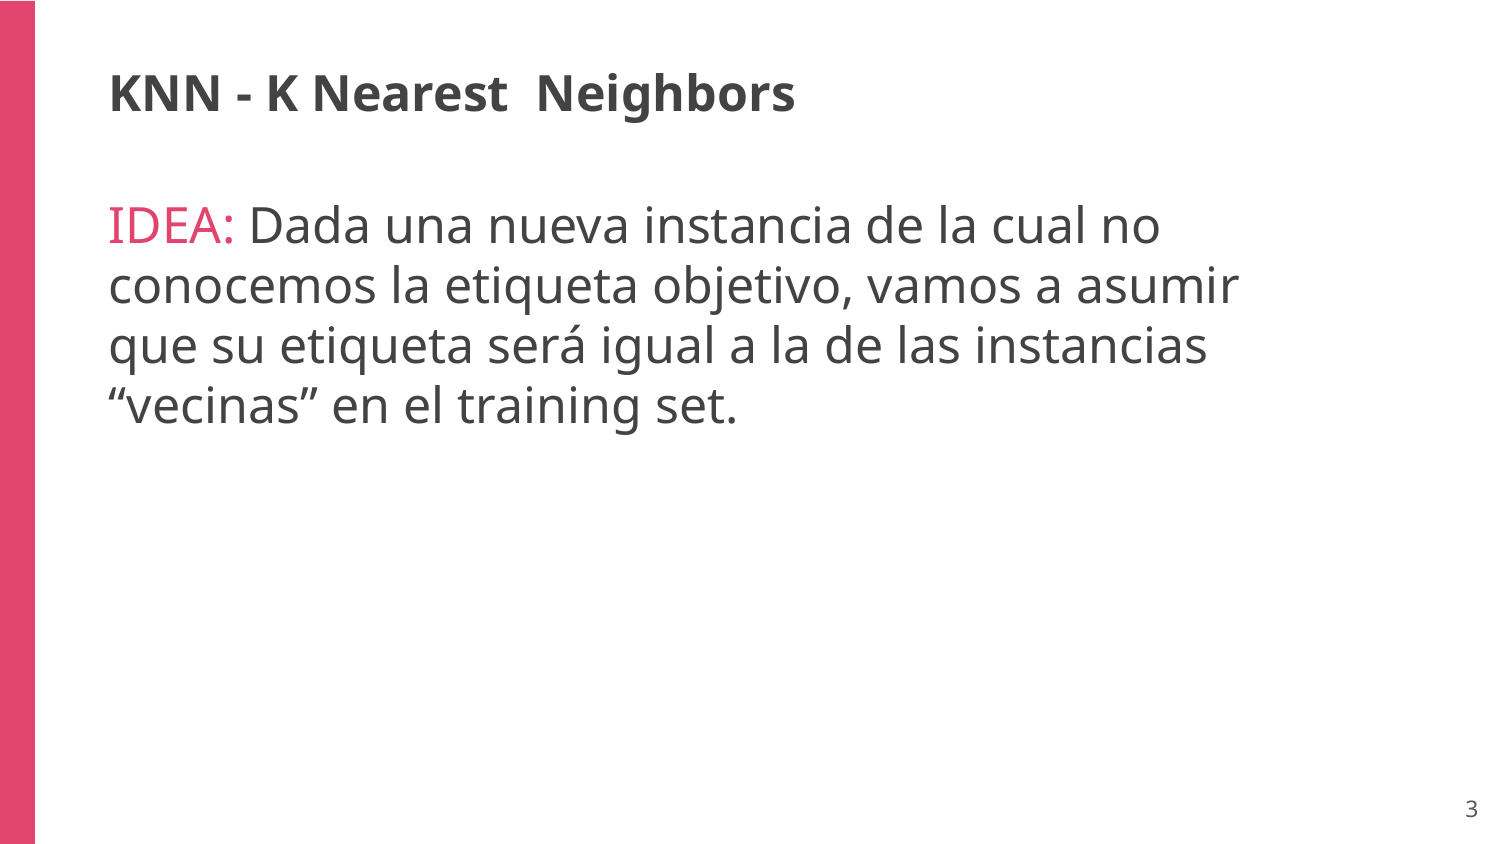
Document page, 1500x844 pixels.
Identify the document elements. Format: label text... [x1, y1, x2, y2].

text_box IDEA: Dada una nueva instancia de la cual no conocemos la etiqueta objetivo, vamos a asumir que su etiqueta será igual a la de las instancias “vecinas” en el training set. [93, 178, 1306, 487]
slide_number ‹#› [1403, 779, 1494, 844]
text_box KNN - K Nearest Neighbors [93, 46, 1387, 135]
